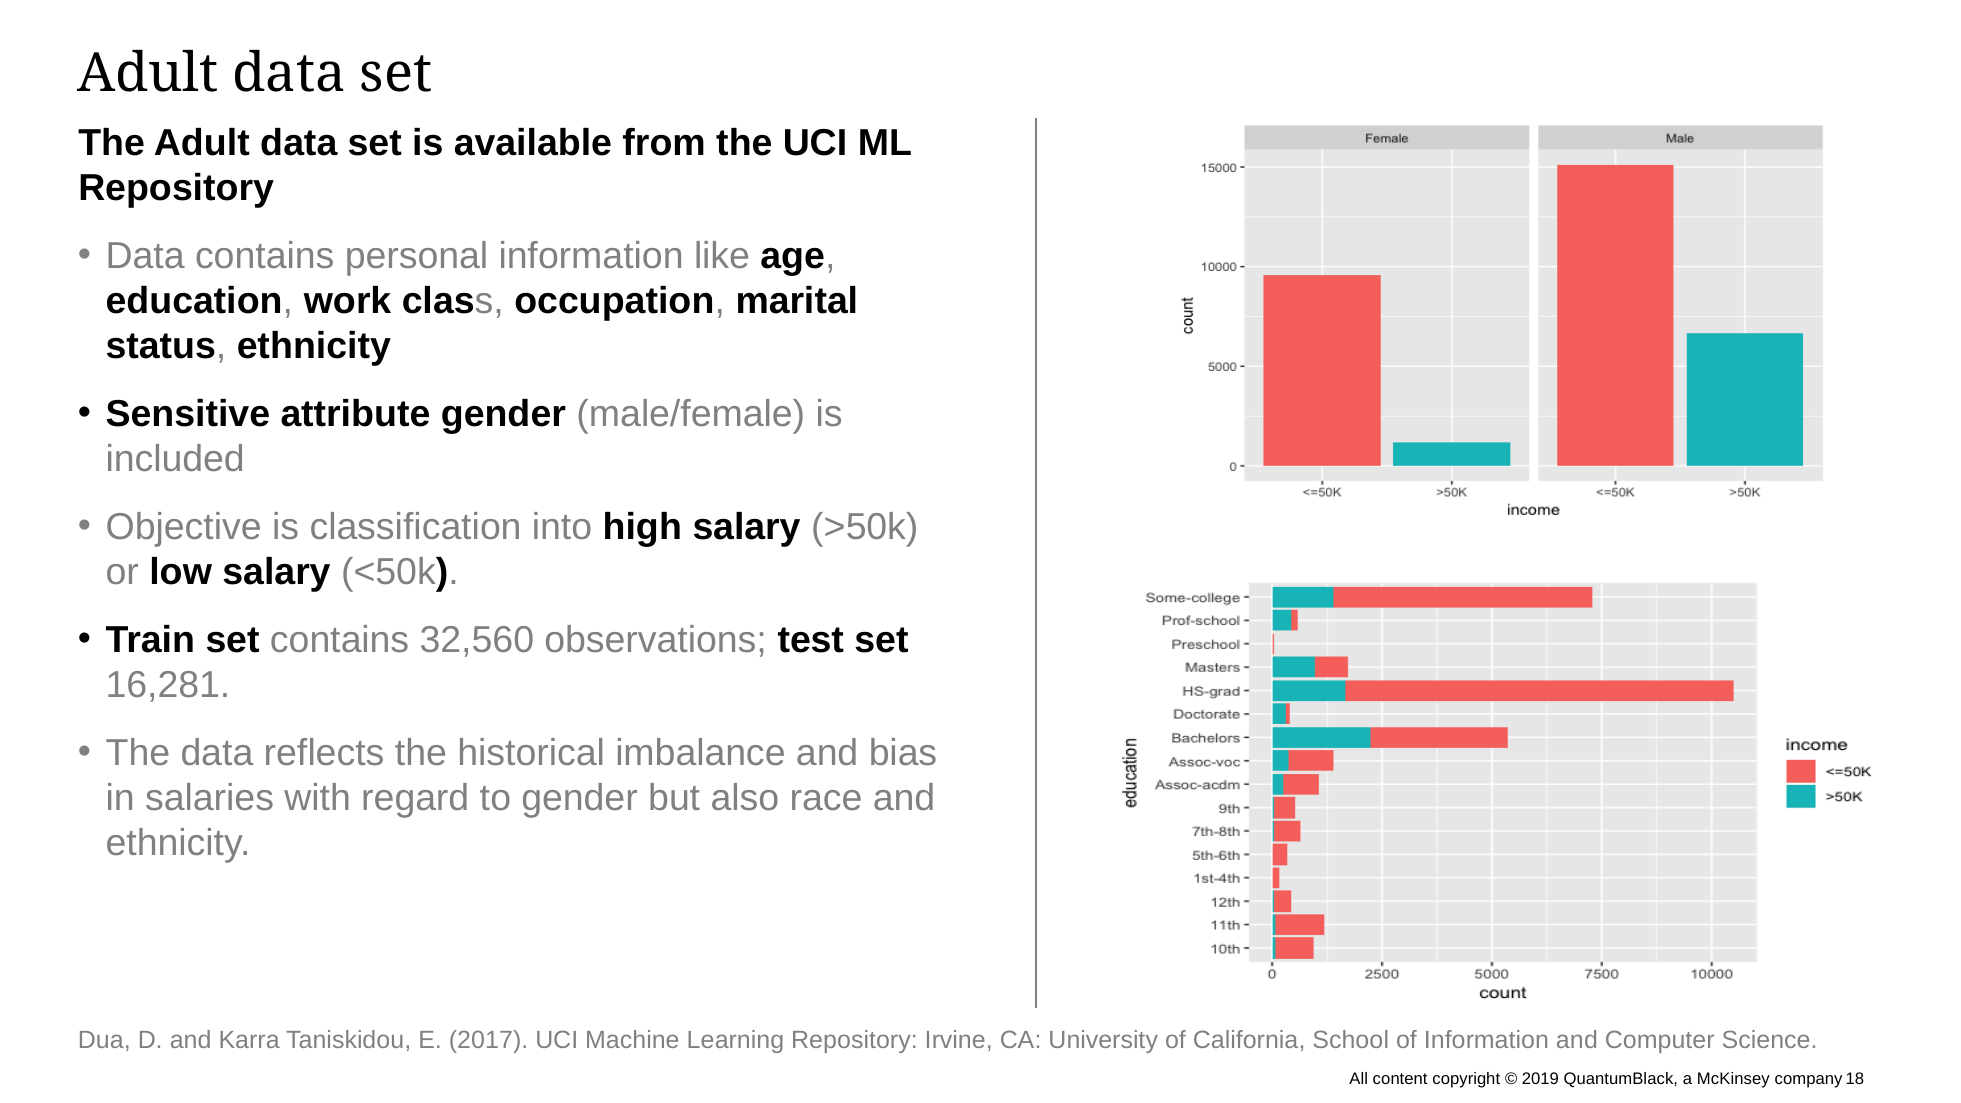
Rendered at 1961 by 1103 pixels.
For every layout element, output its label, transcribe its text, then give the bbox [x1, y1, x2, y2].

picture [1173, 118, 1831, 525]
text_box The Adult data set is available from the UCI ML Repository Data contains personal information like age, education, work class, occupation, marital status, ethnicity Sensitive attribute gender (male/female) is included Objective is classification into high salary (>50k) or low salary (<50k). Train set contains 32,560 observations; test set 16,281. The data reflects the historical imbalance and bias in salaries with regard to gender but also race and ethnicity. [77, 118, 959, 891]
text_box Dua, D. and Karra Taniskidou, E. (2017). UCI Machine Learning Repository: Irvine, CA: University of California, School of Information and Computer Science. [77, 1023, 1871, 1054]
picture [1112, 574, 1891, 1009]
title Adult data set [78, 37, 1891, 222]
